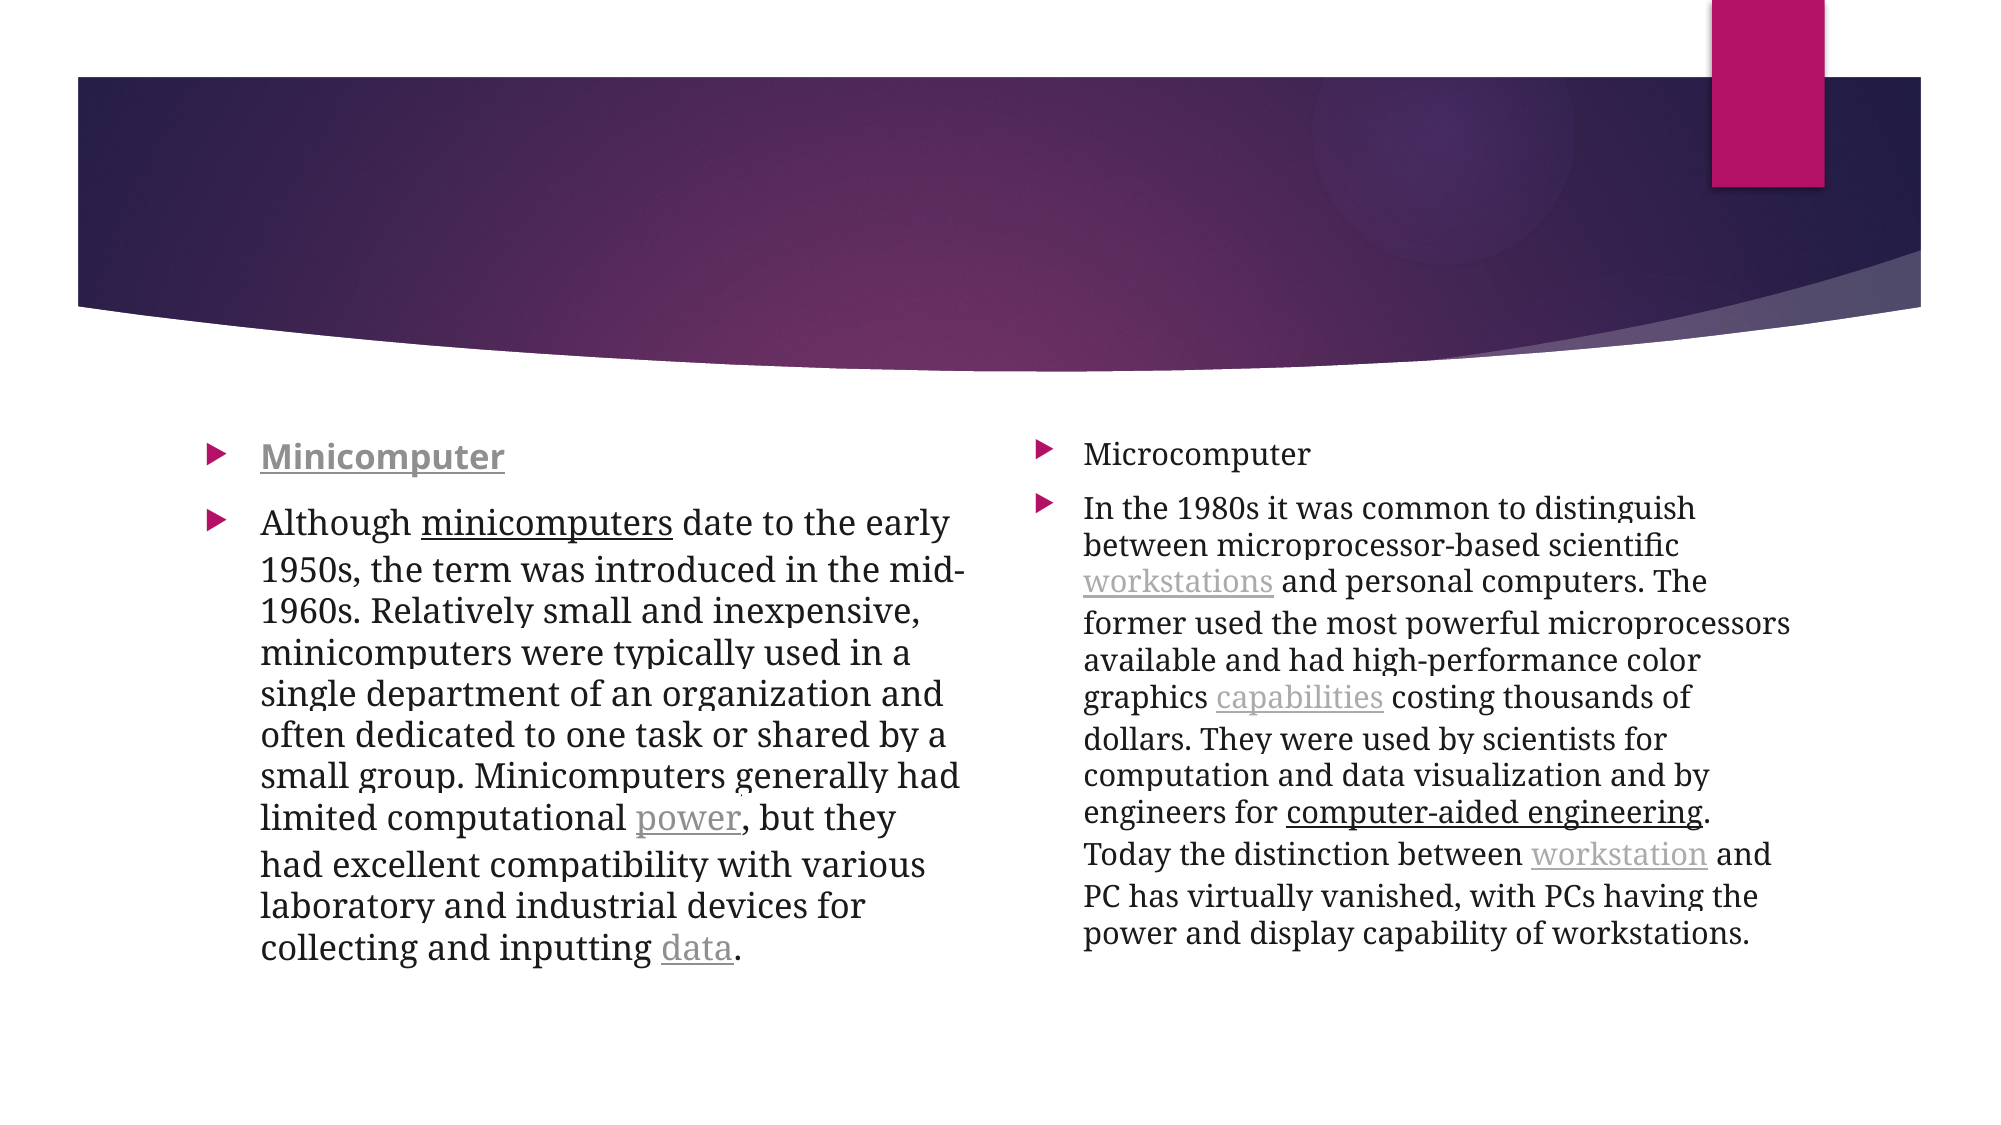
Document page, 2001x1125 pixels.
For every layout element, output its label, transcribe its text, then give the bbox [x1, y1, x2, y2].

list Microcomputer In the 1980s it was common to distinguish between microprocessor-based scientific workstations and personal computers. The former used the most powerful microprocessors available and had high-performance color graphics capabilities costing thousands of dollars. They were used by scientists for computation and data visualization and by engineers for computer-aided engineering. Today the distinction between workstation and PC has virtually vanished, with PCs having the power and display capability of workstations. [1018, 427, 1810, 988]
list Minicomputer Although minicomputers date to the early 1950s, the term was introduced in the mid-1960s. Relatively small and inexpensive, minicomputers were typically used in a single department of an organization and often dedicated to one task or shared by a small group. Minicomputers generally had limited computational power, but they had excellent compatibility with various laboratory and industrial devices for collecting and inputting data. [189, 427, 981, 988]
